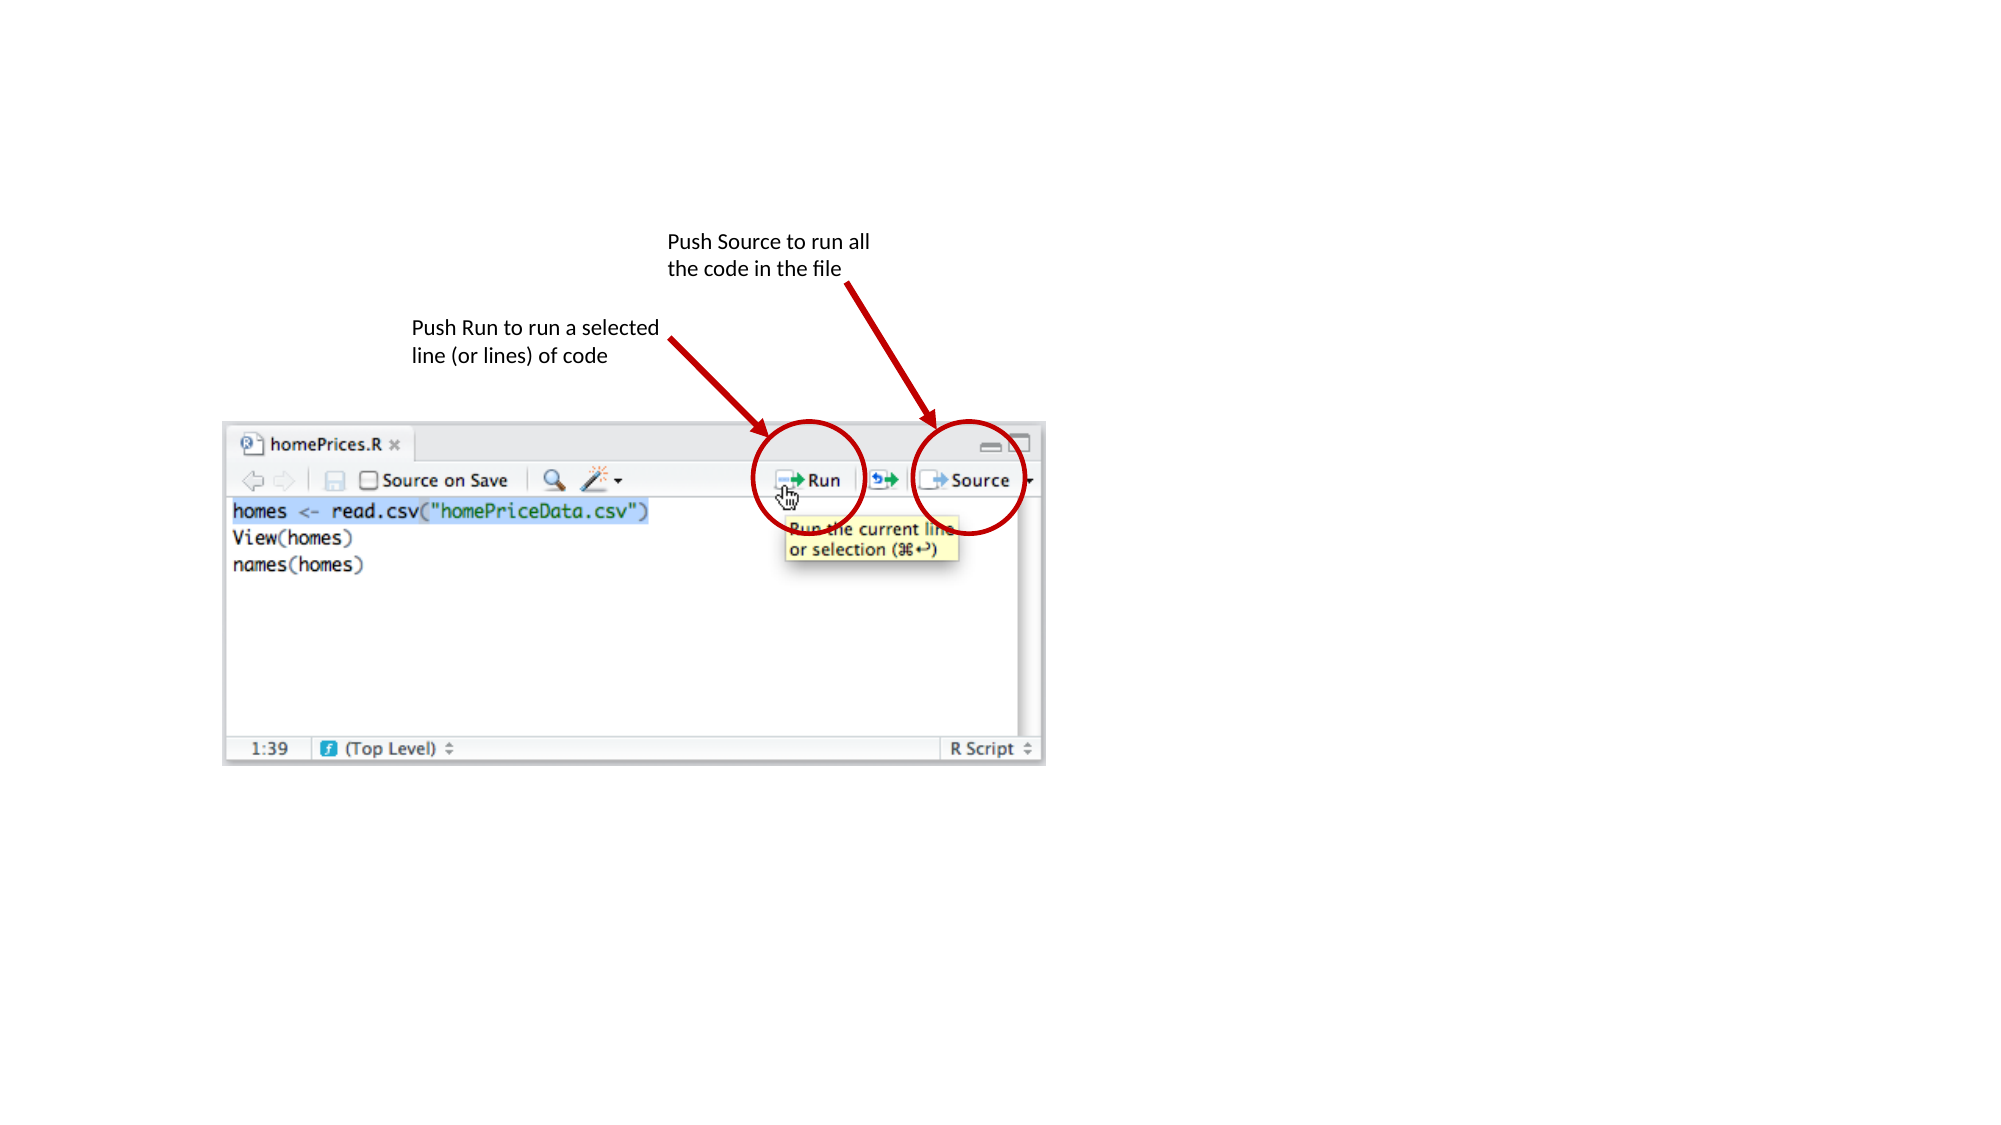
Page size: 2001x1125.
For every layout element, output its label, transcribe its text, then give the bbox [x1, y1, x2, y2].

text_box Push Source to run all the code in the file [652, 218, 891, 289]
text_box Push Run to run a selected line (or lines) of code [397, 305, 681, 376]
picture [222, 421, 1046, 766]
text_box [846, 282, 937, 430]
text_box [669, 337, 770, 438]
